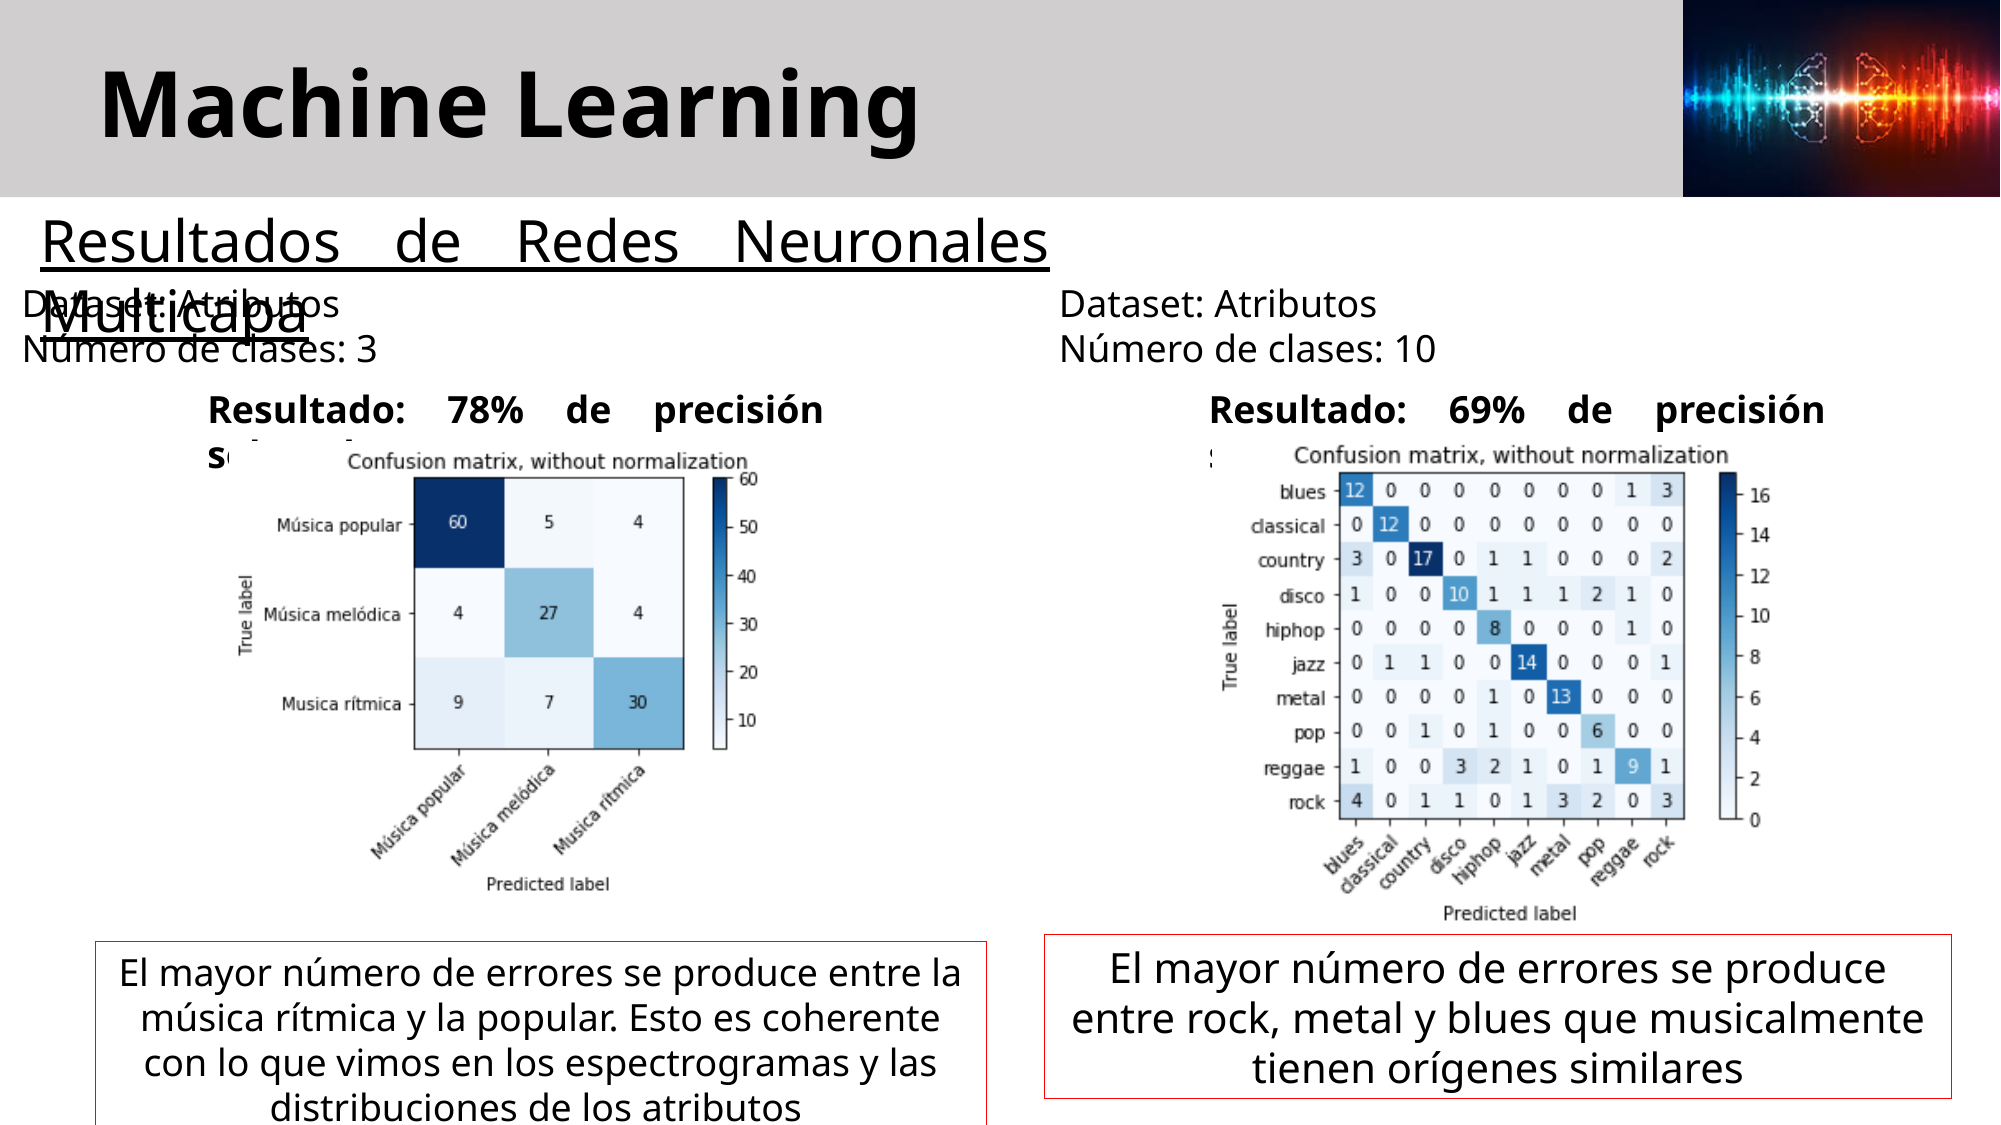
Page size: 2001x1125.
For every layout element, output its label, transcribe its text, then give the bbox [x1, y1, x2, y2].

text_box Dataset: Atributos Número de clases: 10 [1044, 272, 1462, 378]
title Machine Learning [82, 19, 1682, 166]
text_box Dataset: Atributos Número de clases: 3 [6, 272, 425, 378]
text_box Resultados de Redes Neuronales Multicapa [25, 197, 1065, 352]
text_box El mayor número de errores se produce entre rock, metal y blues que musicalmente tienen orígenes similares [1044, 934, 1952, 1099]
picture [229, 441, 769, 904]
text_box Resultado: 69% de precisión sobre el test [1193, 378, 1842, 529]
text_box Resultado: 78% de precisión sobre el test [192, 378, 840, 529]
picture [1212, 433, 1784, 935]
picture [1682, 0, 2000, 198]
text_box [0, 0, 1682, 198]
text_box El mayor número de errores se produce entre la música rítmica y la popular. Esto es coherente con lo que vimos en los espectrogramas y las distribuciones de los atributos [95, 941, 987, 1125]
